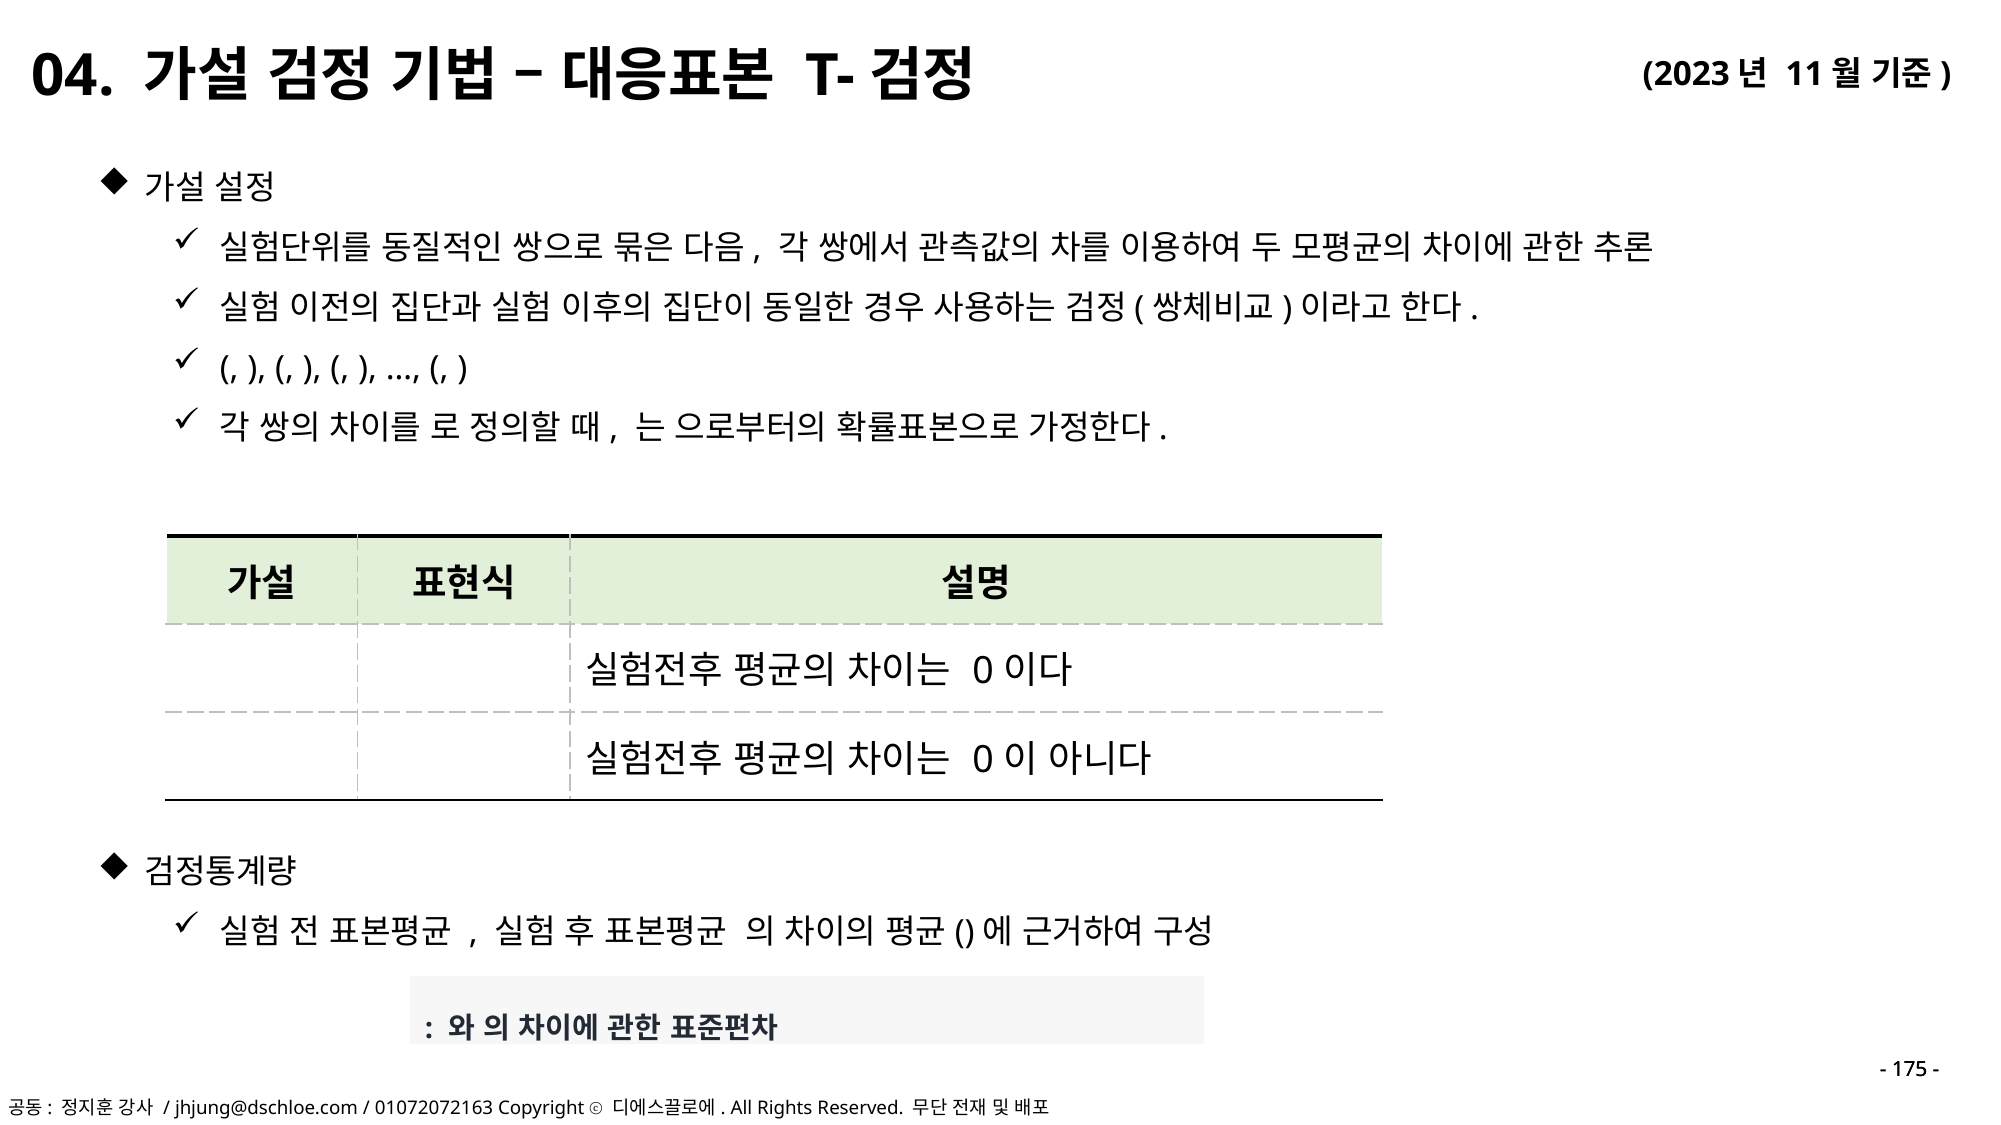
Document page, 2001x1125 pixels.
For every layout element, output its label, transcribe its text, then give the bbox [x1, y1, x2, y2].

slide_number - 175 - [1504, 1039, 1955, 1100]
text_box 04. 가설 검정 기법 – 대응표본 T-검정 [16, 30, 992, 115]
